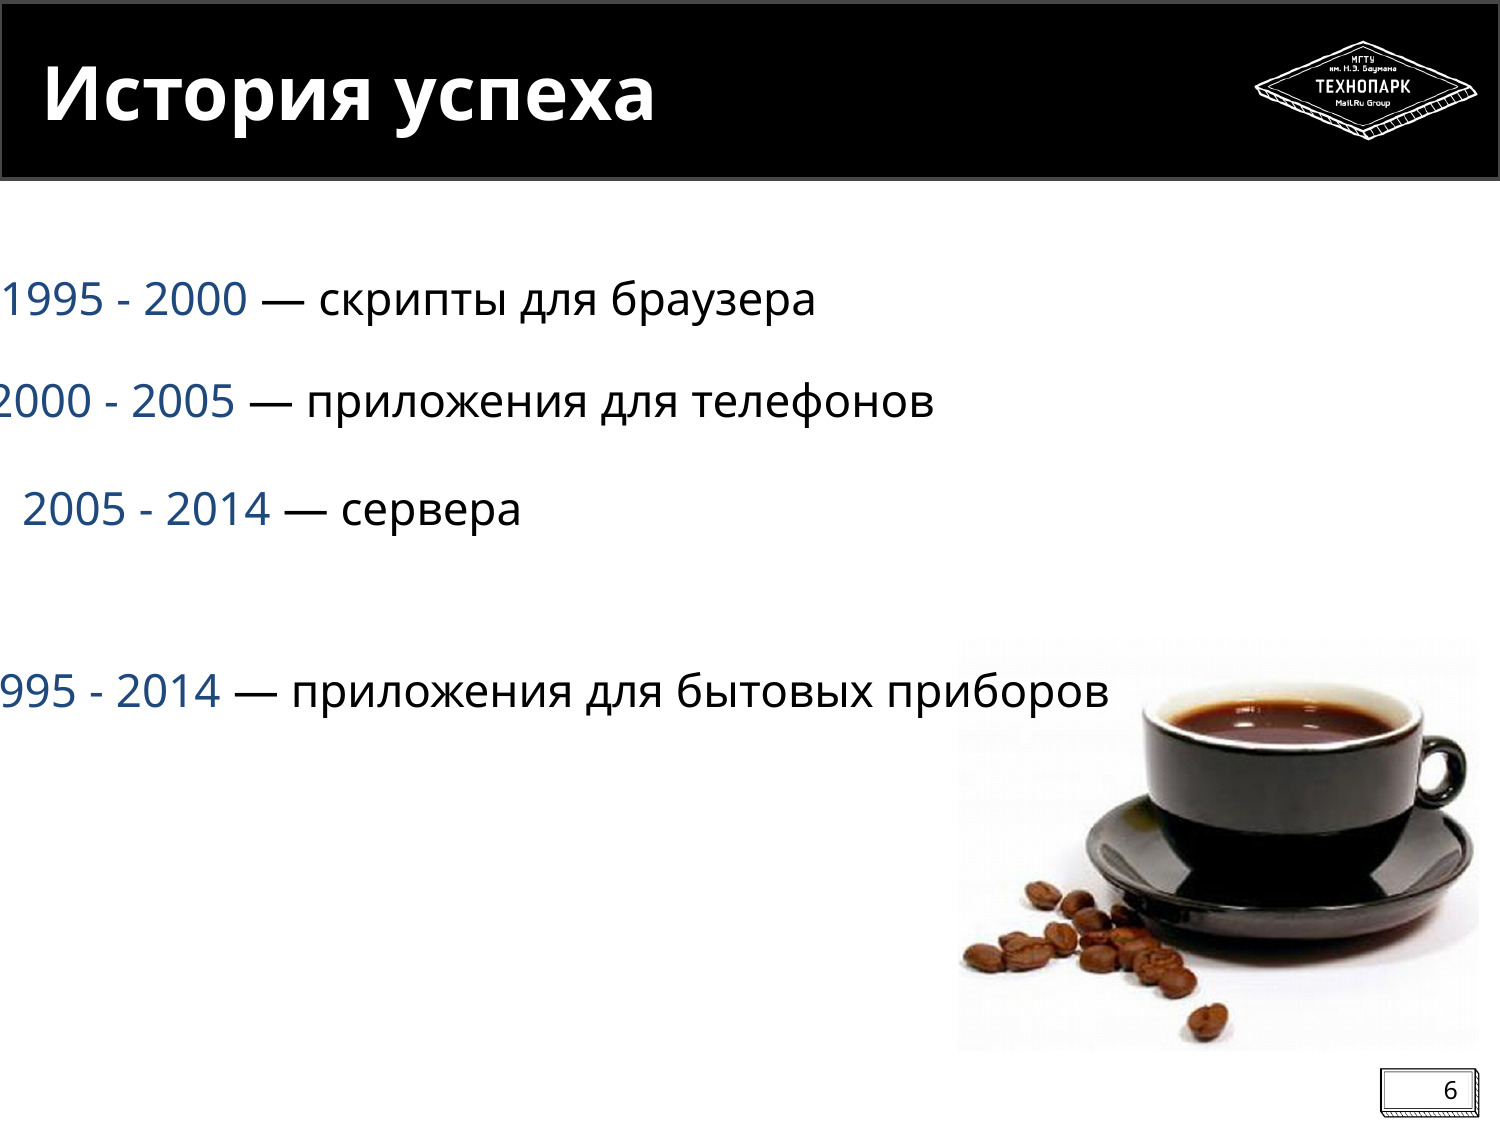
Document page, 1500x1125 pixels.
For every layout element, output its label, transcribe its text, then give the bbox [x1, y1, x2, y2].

title История успеха [26, 15, 1250, 166]
text_box 1995 - 2014 ― приложения для бытовых приборов [0, 653, 953, 724]
text_box 2000 - 2005 ― приложения для телефонов [0, 364, 950, 435]
text_box 1995 - 2000 ― скрипты для браузера [0, 262, 833, 333]
text_box 2005 - 2014 ― сервера [7, 472, 538, 543]
picture [1250, 19, 1492, 162]
slide_number 6 [1130, 1069, 1473, 1114]
picture [1366, 1060, 1495, 1125]
picture [958, 639, 1479, 1052]
